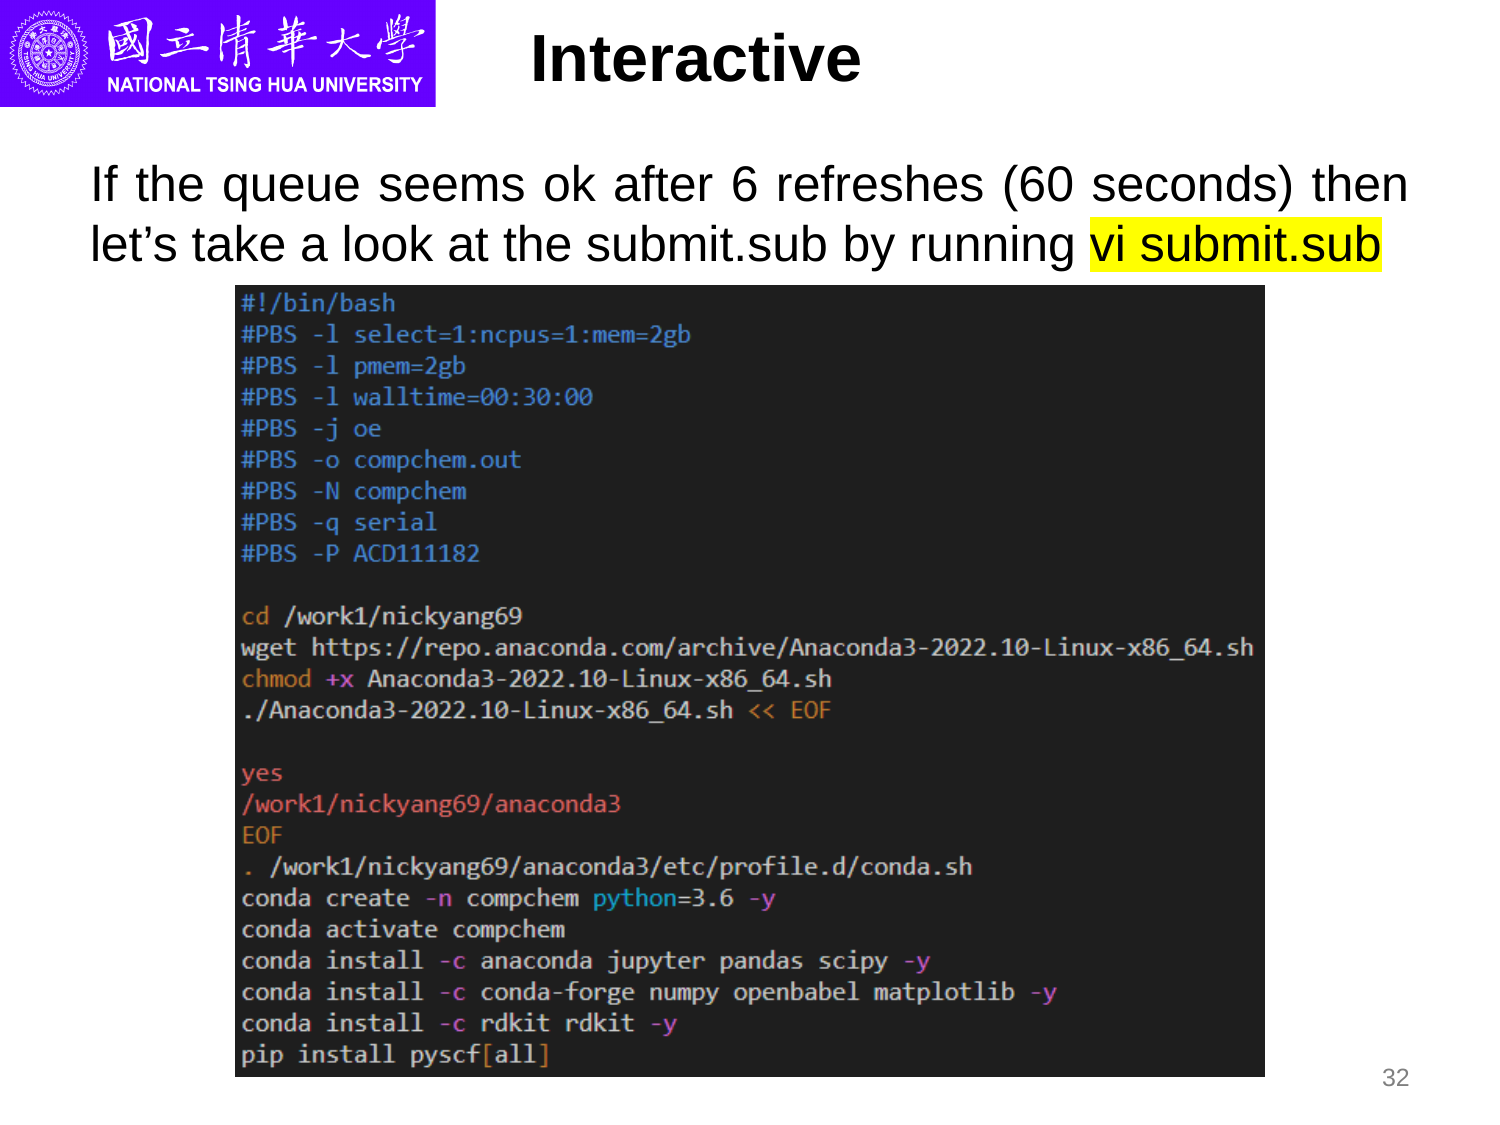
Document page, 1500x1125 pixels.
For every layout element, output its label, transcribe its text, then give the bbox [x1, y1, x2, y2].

picture [0, 0, 436, 107]
slide_number 32 [1308, 1050, 1425, 1103]
picture [234, 285, 1265, 1077]
title Interactive [515, 0, 1425, 107]
list If the queue seems ok after 6 refreshes (60 seconds) then let’s take a look at the submit.sub by running vi submit.sub [75, 144, 1425, 1032]
